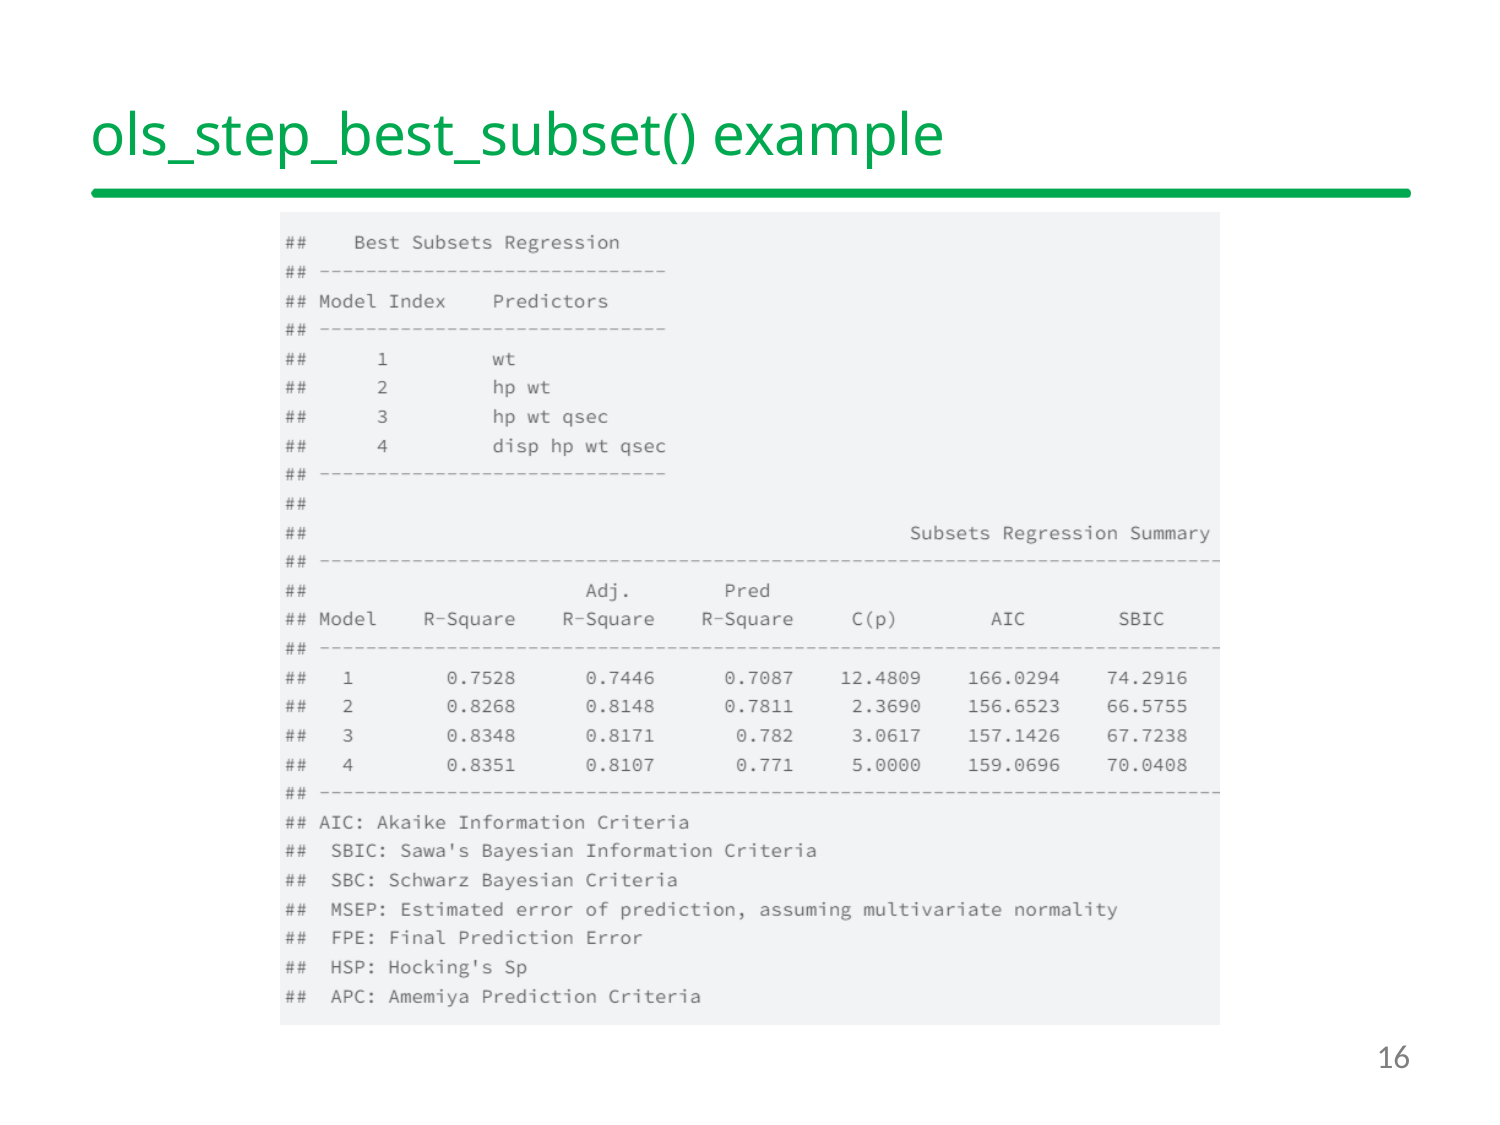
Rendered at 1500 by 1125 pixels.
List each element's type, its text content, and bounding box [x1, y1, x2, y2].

title ols_step_best_subset() example [75, 45, 1425, 175]
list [280, 212, 1220, 1026]
picture [91, 188, 1411, 198]
